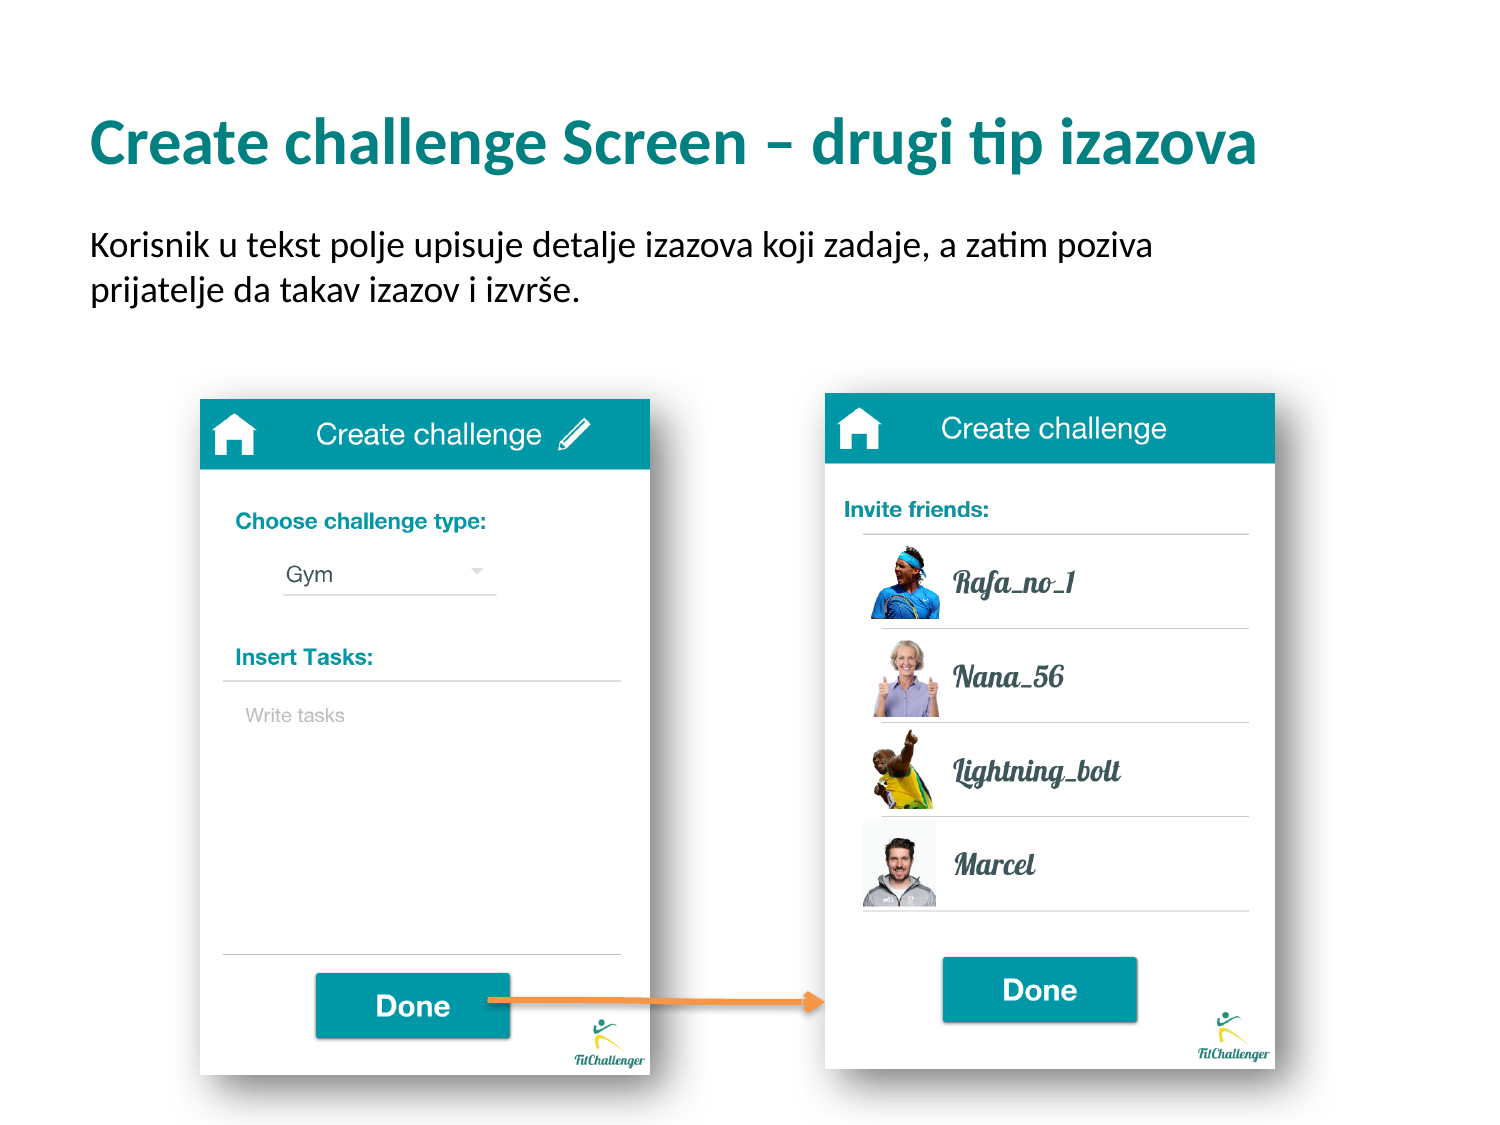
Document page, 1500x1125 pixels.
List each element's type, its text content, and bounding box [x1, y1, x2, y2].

list Korisnik u tekst polje upisuje detalje izazova koji zadaje, a zatim poziva prijatelje da takav izazov i izvrše. [75, 212, 1313, 363]
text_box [487, 999, 826, 1003]
title Create challenge Screen – drugi tip izazova [75, 0, 1450, 186]
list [824, 393, 1276, 1069]
picture [199, 399, 650, 1075]
